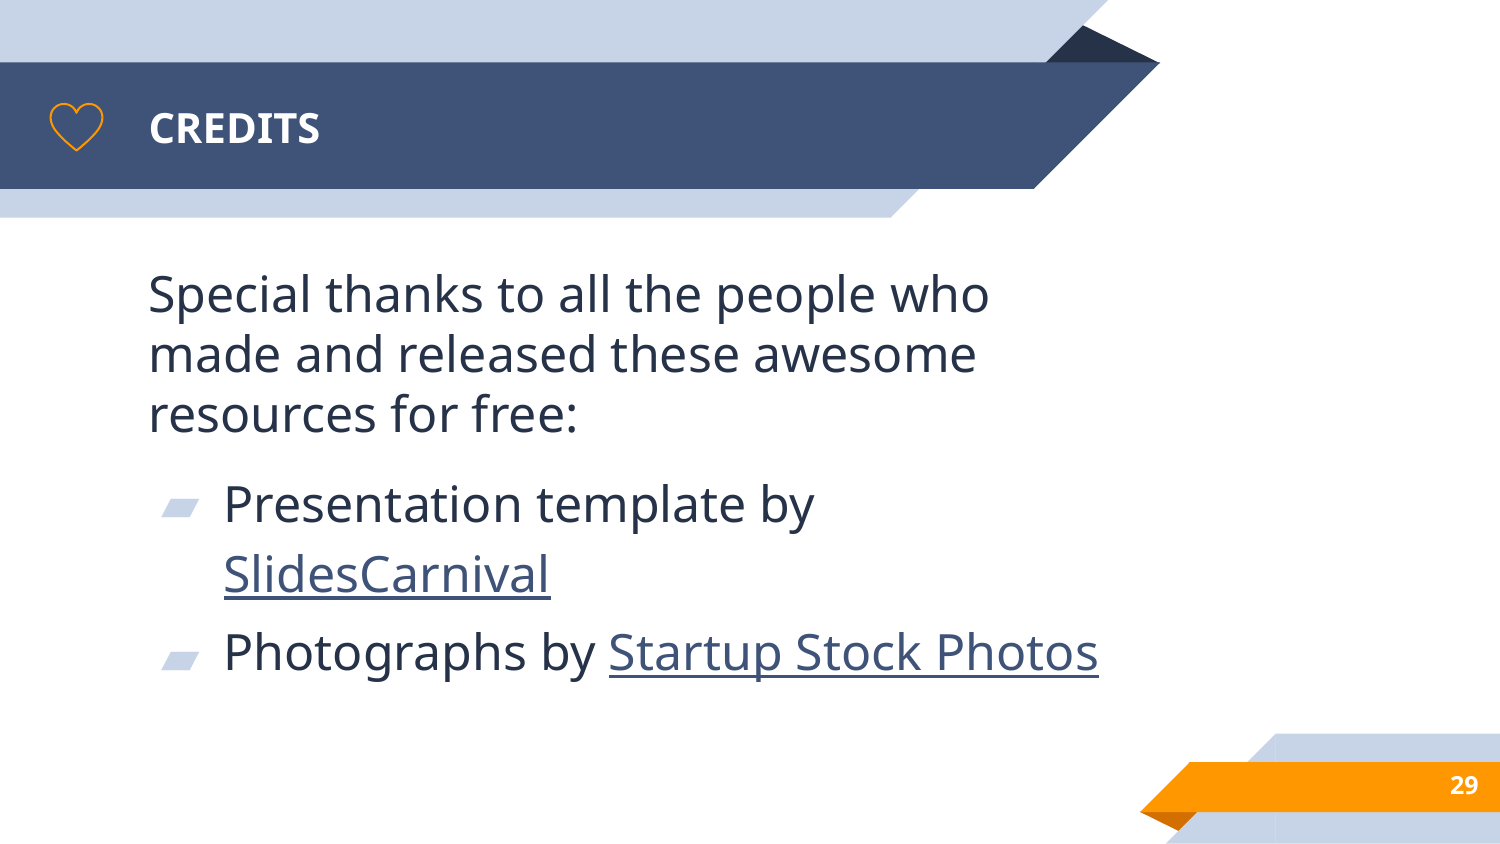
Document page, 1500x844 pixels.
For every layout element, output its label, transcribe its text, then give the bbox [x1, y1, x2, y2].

list Special thanks to all the people who made and released these awesome resources for free: Presentation template by SlidesCarnival Photographs by Startup Stock Photos [133, 217, 1140, 734]
slide_number 29 [1249, 760, 1494, 813]
title CREDITS [133, 64, 1035, 190]
